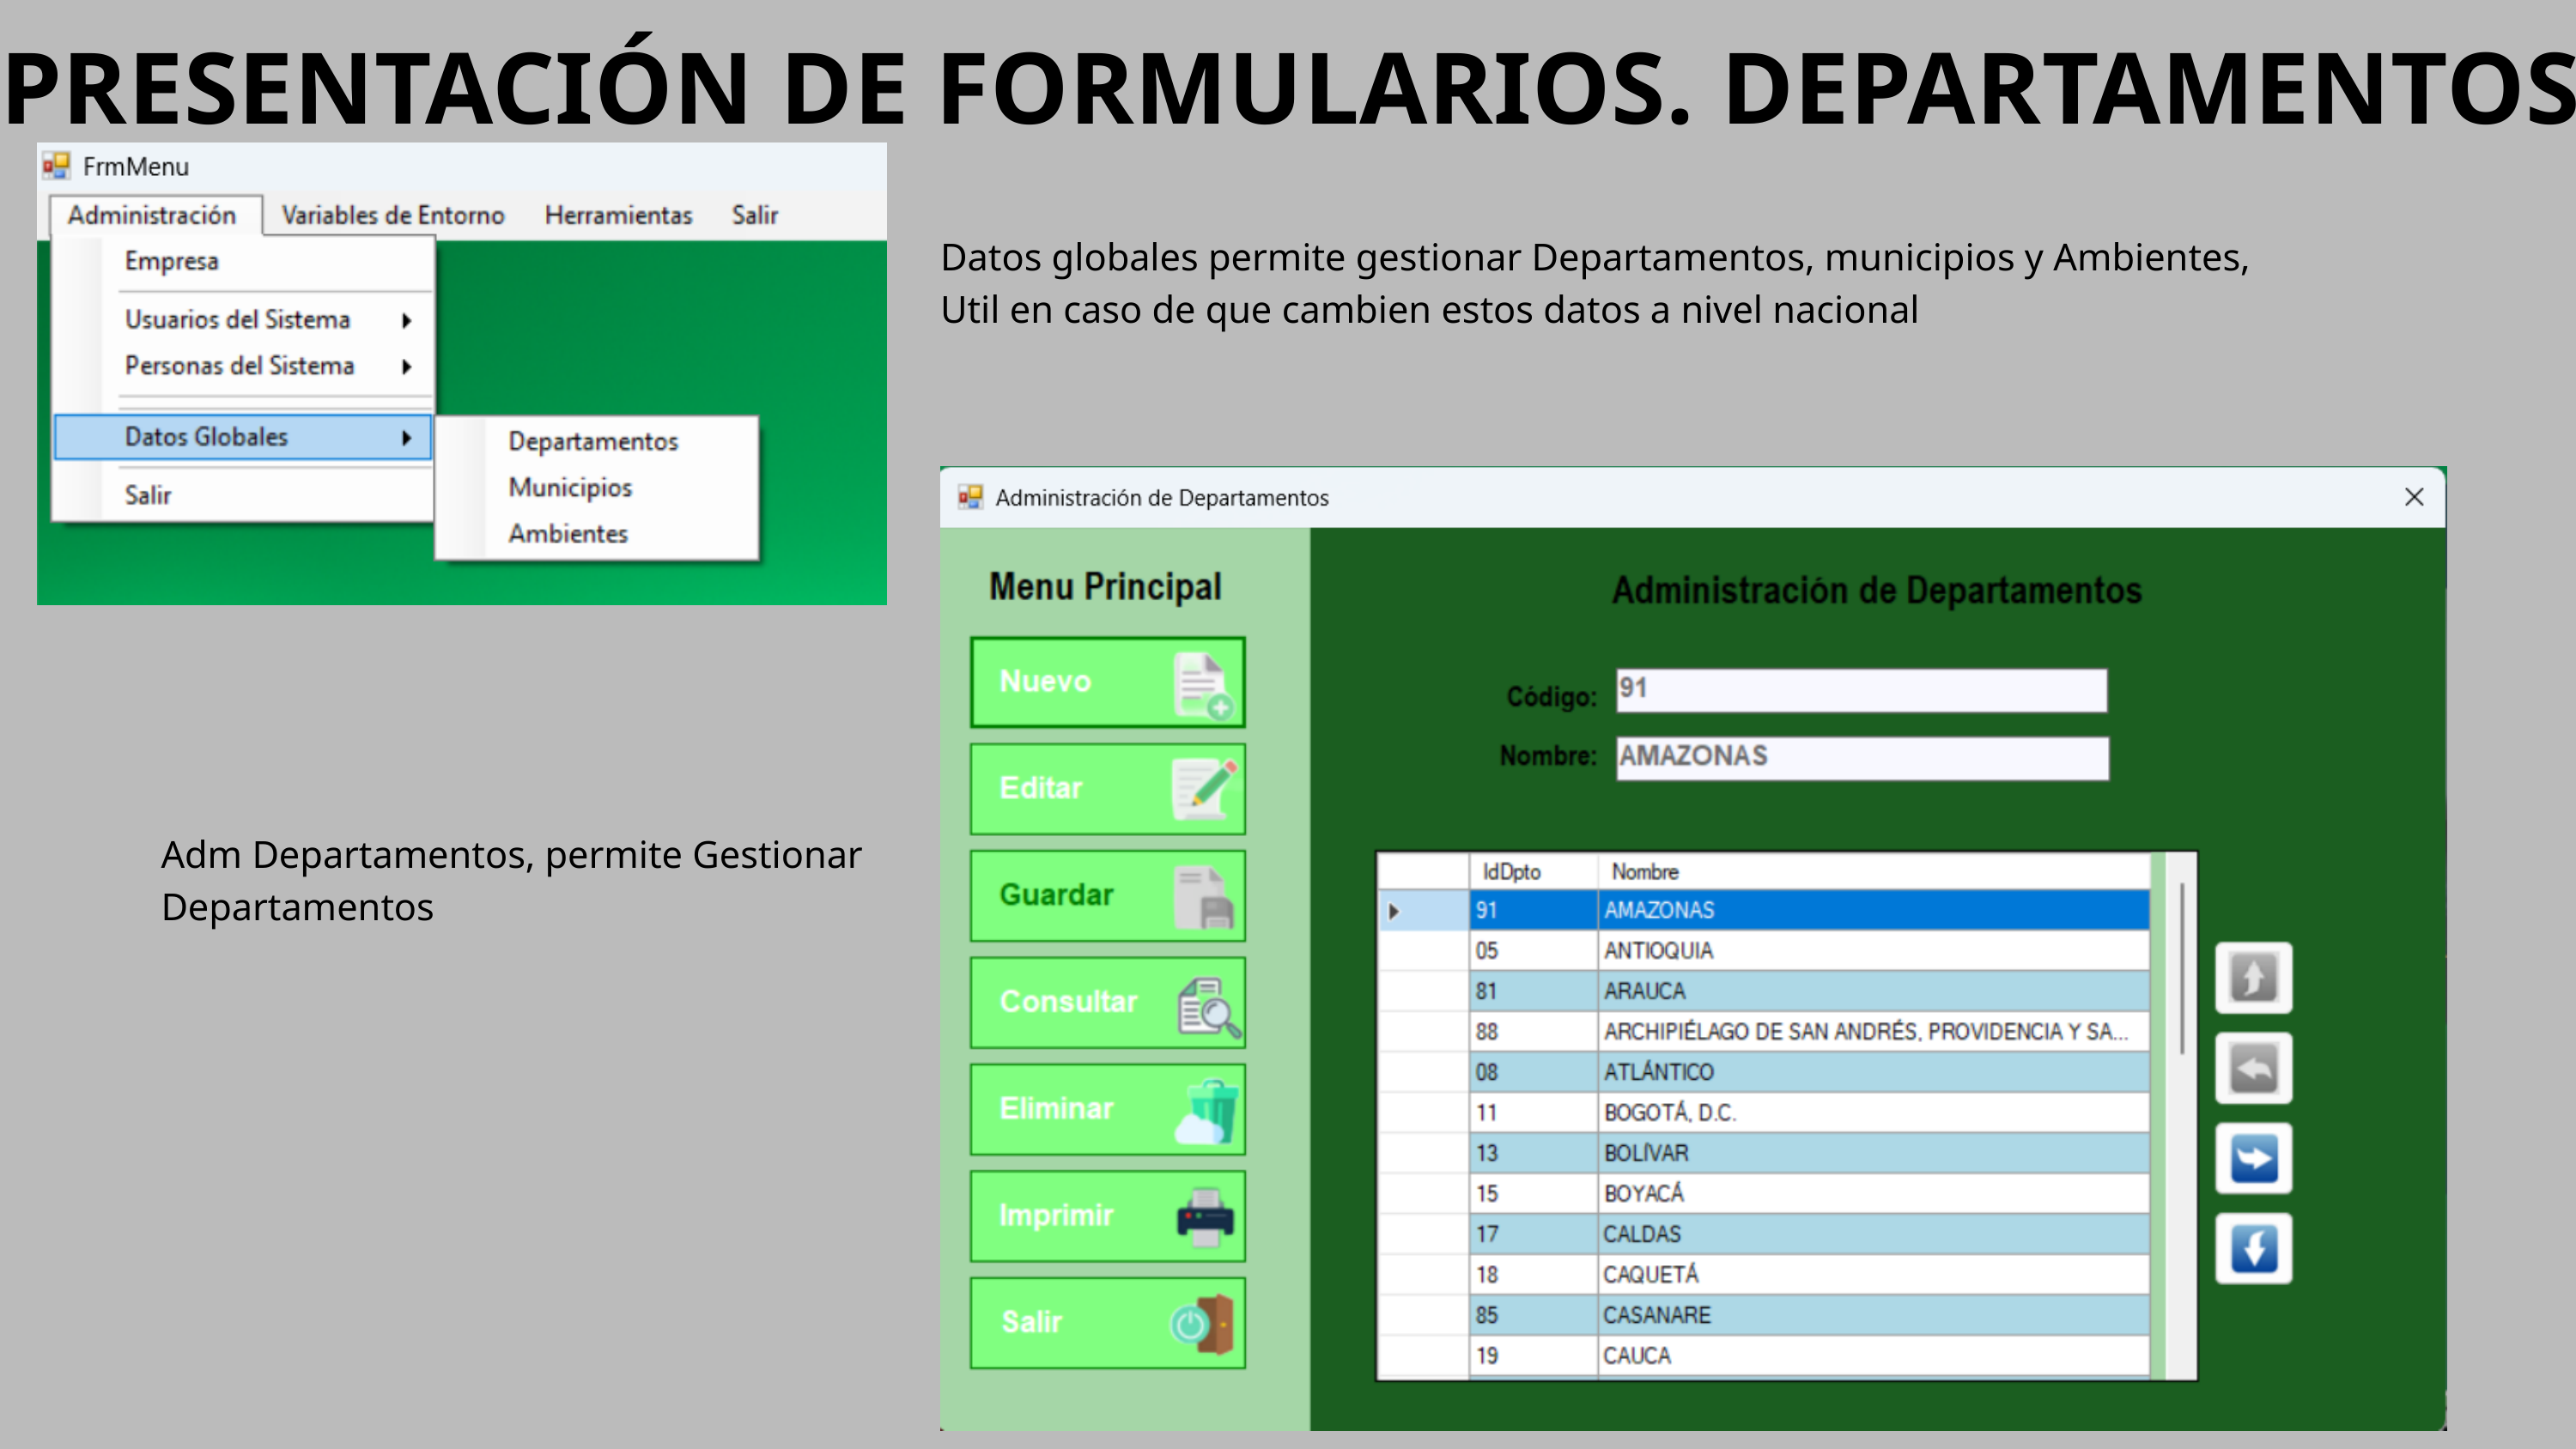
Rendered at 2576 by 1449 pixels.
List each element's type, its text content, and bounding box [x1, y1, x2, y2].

picture [939, 466, 2448, 1431]
text_box Datos globales permite gestionar Departamentos, municipios y Ambientes, Util en caso de que cambien estos datos a nivel nacional [940, 226, 2342, 330]
text_box PRESENTACIÓN DE FORMULARIOS. DEPARTAMENTOS: [0, 23, 2576, 144]
text_box Adm Departamentos, permite Gestionar Departamentos [161, 823, 934, 928]
picture [37, 142, 887, 605]
